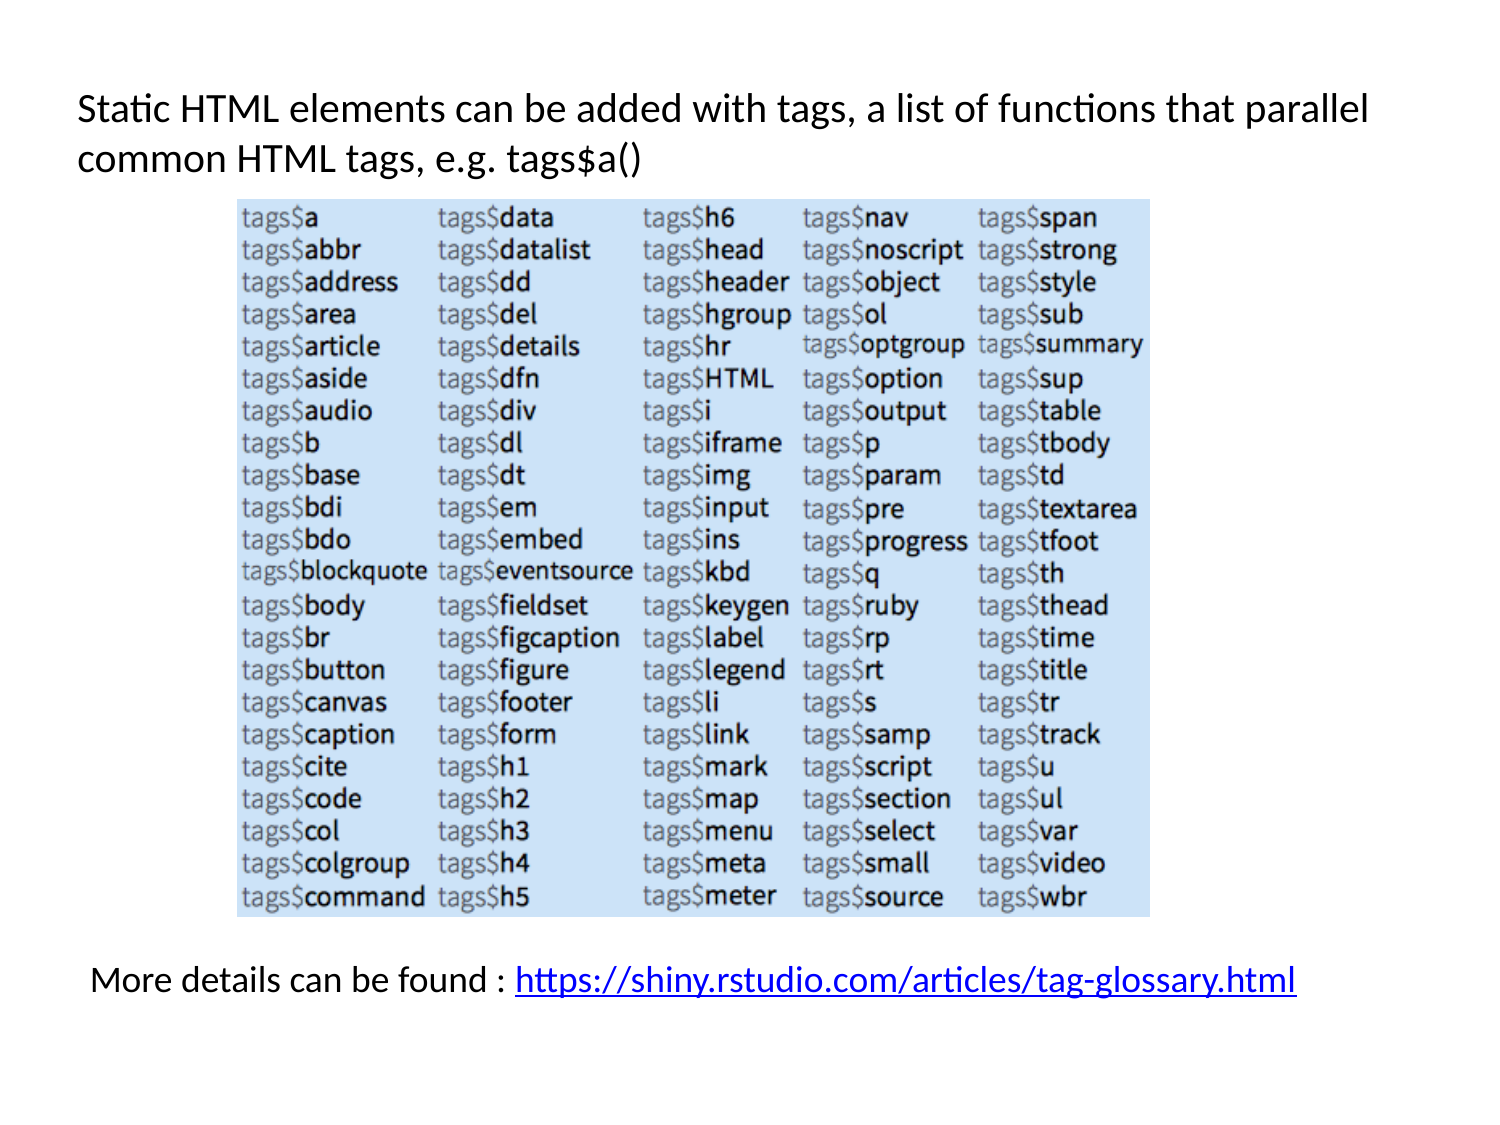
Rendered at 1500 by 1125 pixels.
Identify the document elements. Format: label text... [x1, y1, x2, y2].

text_box More details can be found : https://shiny.rstudio.com/articles/tag-glossary.html [75, 587, 1375, 1008]
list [237, 199, 1151, 917]
title Static HTML elements can be added with tags, a list of functions that parallel common HTML tags, e.g. tags$a() [62, 62, 1413, 250]
